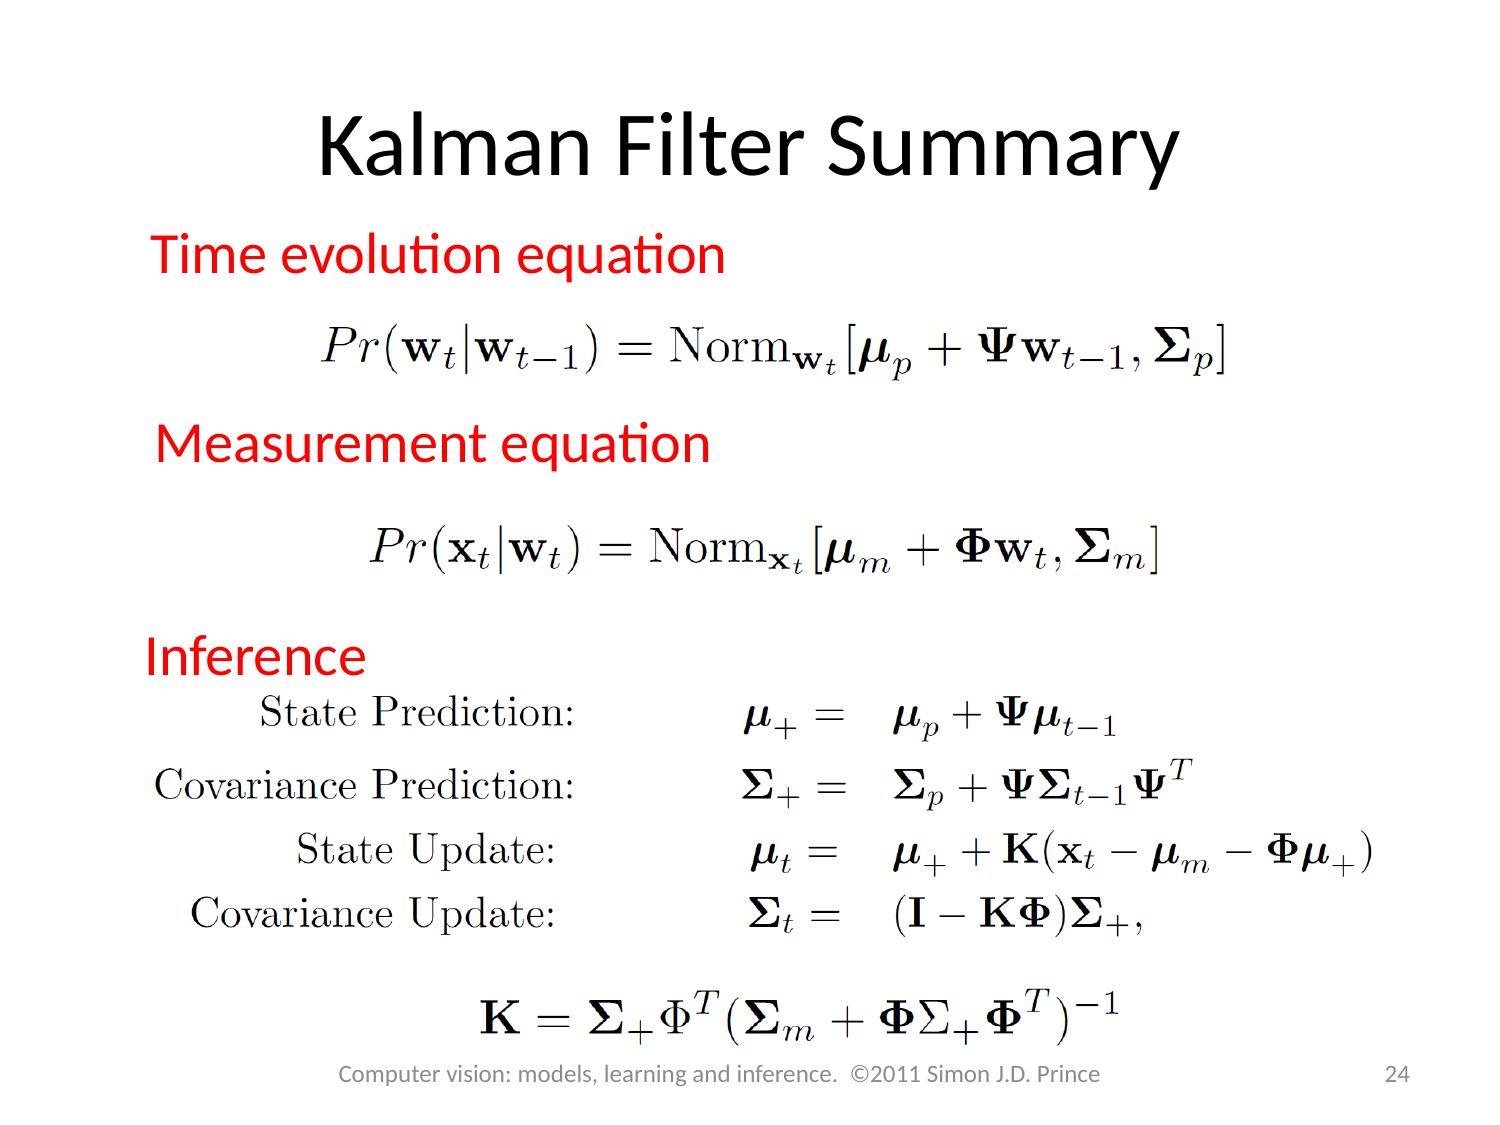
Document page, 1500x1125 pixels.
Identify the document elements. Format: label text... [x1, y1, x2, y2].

picture [97, 963, 1500, 1068]
text_box Inference [129, 609, 383, 695]
text_box Computer vision: models, learning and inference. ©2011 Simon J.D. Prince [301, 1077, 1140, 1103]
text_box Measurement equation [139, 397, 728, 482]
picture [359, 514, 1164, 580]
picture [312, 314, 1230, 381]
title Kalman Filter Summary [75, 45, 1425, 233]
text_box 24 [1140, 1077, 1425, 1103]
picture [147, 680, 1377, 944]
text_box Time evolution equation [135, 208, 743, 293]
